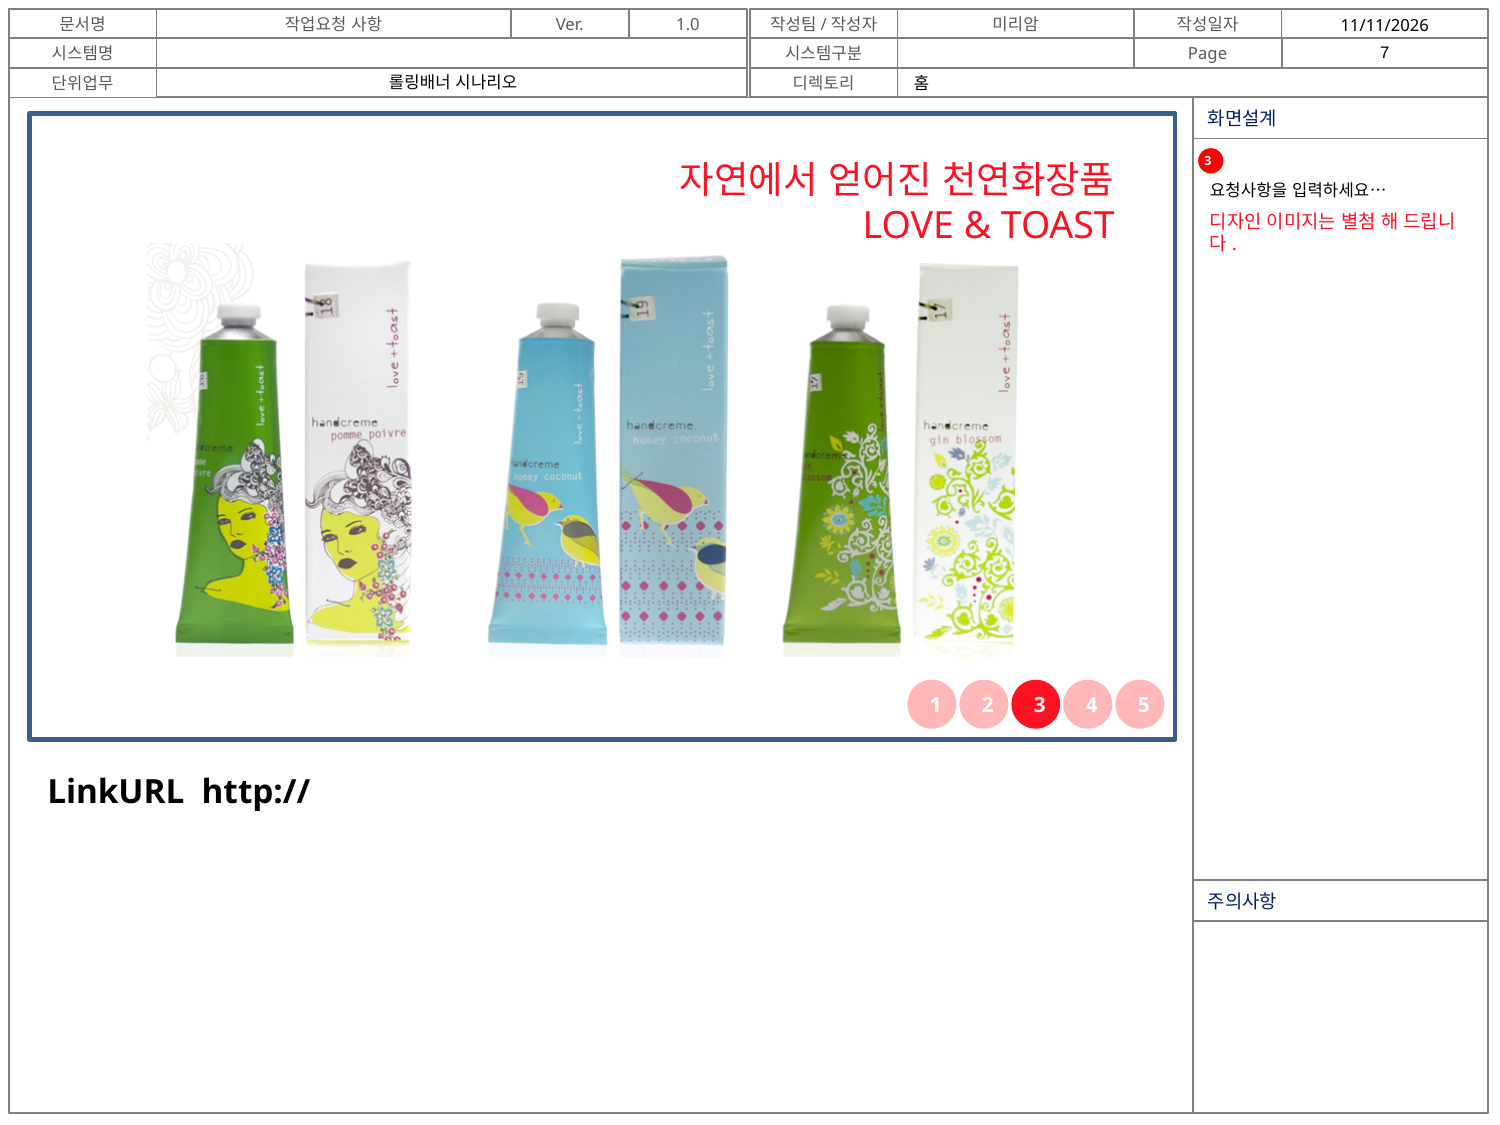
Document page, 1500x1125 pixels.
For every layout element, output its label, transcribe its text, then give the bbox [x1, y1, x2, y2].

text_box 3 [1198, 148, 1223, 173]
text_box 2 [960, 680, 1008, 728]
text_box 1 [908, 680, 956, 728]
text_box 홈 [899, 65, 945, 101]
text_box 요청사항을 입력하세요… 디자인 이미지는 별첨 해 드립니다. [1195, 172, 1489, 262]
text_box 롤링배너 시나리오 [158, 64, 749, 100]
text_box LinkURL http:// [32, 763, 335, 818]
text_box 4 [1064, 680, 1112, 728]
text_box 5 [1116, 680, 1164, 728]
text_box [27, 111, 1177, 742]
text_box 3 [1012, 680, 1060, 728]
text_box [147, 243, 1023, 658]
text_box 자연에서 얻어진 천연화장품 LOVE & TOAST [584, 148, 1130, 254]
